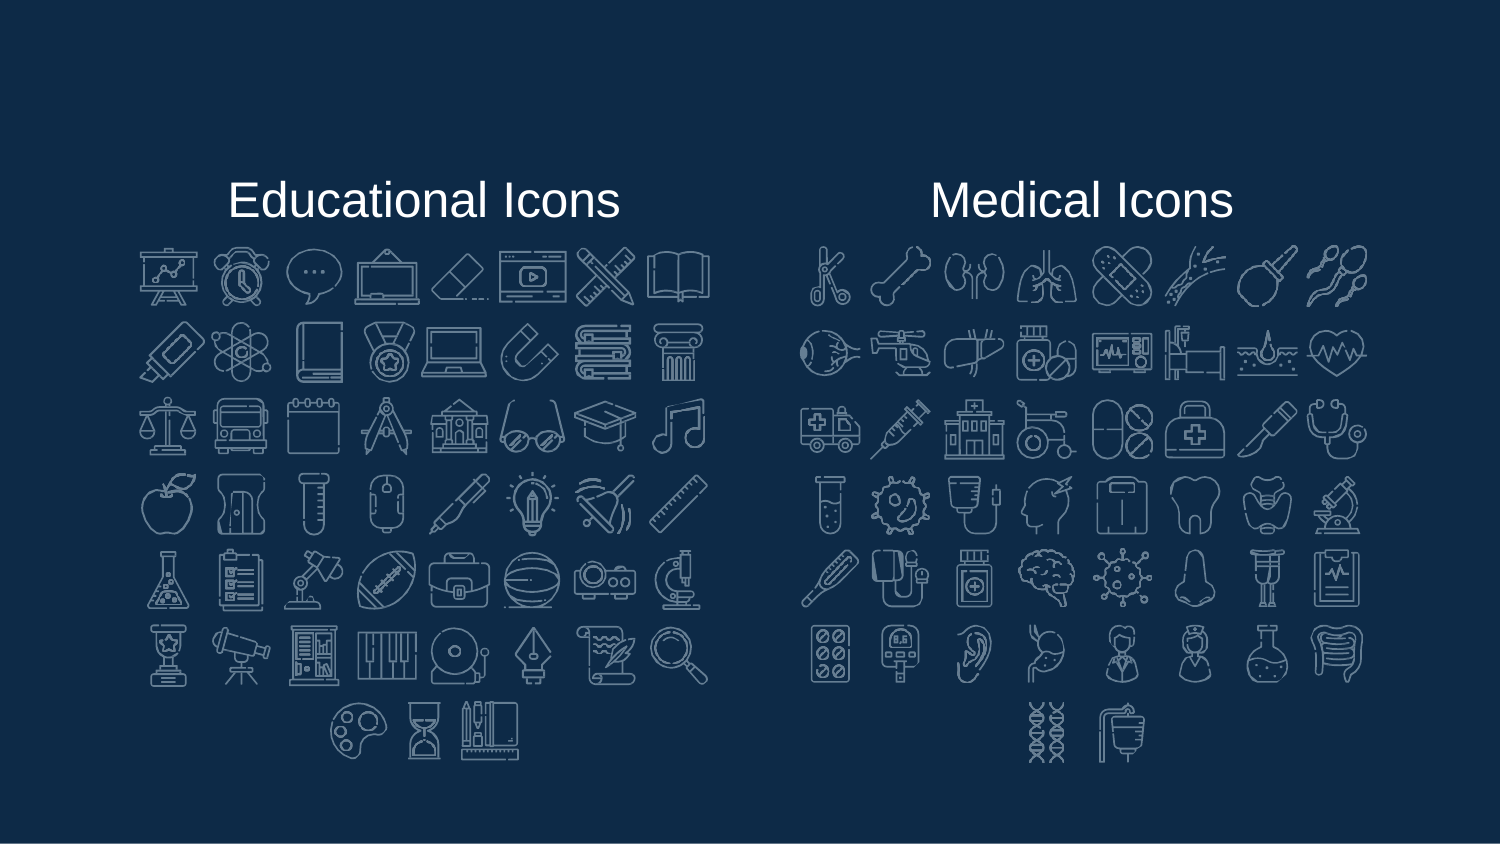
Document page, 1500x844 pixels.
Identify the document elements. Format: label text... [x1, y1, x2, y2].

text_box [512, 475, 552, 537]
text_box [869, 246, 931, 307]
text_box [1016, 325, 1078, 382]
text_box [1099, 702, 1145, 763]
text_box [296, 321, 343, 383]
text_box [1020, 490, 1044, 535]
text_box [212, 397, 269, 455]
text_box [430, 627, 490, 685]
text_box [431, 253, 484, 300]
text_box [881, 624, 920, 683]
picture [1237, 245, 1367, 307]
text_box [139, 396, 197, 456]
text_box [287, 419, 340, 455]
text_box [357, 631, 417, 680]
text_box [429, 473, 490, 535]
text_box [286, 248, 343, 305]
text_box [815, 476, 846, 535]
text_box [870, 399, 931, 460]
text_box [284, 550, 344, 610]
text_box [503, 551, 561, 609]
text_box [407, 701, 441, 760]
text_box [1016, 399, 1077, 460]
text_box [1313, 549, 1360, 608]
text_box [575, 625, 636, 686]
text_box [653, 323, 704, 382]
text_box [975, 253, 1005, 300]
text_box [360, 397, 412, 456]
text_box [1242, 476, 1292, 535]
text_box [369, 474, 405, 534]
text_box [943, 329, 1005, 378]
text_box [140, 473, 197, 535]
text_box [363, 321, 488, 384]
text_box [944, 399, 1005, 460]
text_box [799, 405, 861, 454]
text_box [1178, 624, 1212, 683]
text_box [212, 627, 271, 685]
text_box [810, 624, 851, 684]
text_box [647, 251, 710, 303]
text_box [956, 549, 993, 608]
text_box Educational Icons [225, 165, 625, 228]
text_box [1027, 624, 1065, 683]
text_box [573, 560, 637, 600]
text_box [649, 474, 708, 534]
text_box [948, 475, 1001, 535]
text_box [810, 246, 851, 307]
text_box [1091, 245, 1153, 307]
text_box [1313, 476, 1361, 535]
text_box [1091, 399, 1153, 460]
text_box [514, 627, 552, 685]
text_box [1170, 476, 1221, 535]
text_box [1016, 249, 1078, 303]
text_box [944, 253, 974, 299]
text_box [575, 246, 636, 307]
picture [870, 475, 930, 535]
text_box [651, 398, 705, 455]
text_box [287, 397, 340, 446]
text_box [1091, 332, 1153, 374]
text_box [499, 399, 566, 453]
text_box [1105, 624, 1139, 683]
text_box [799, 330, 861, 377]
text_box [298, 472, 330, 536]
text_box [218, 548, 264, 612]
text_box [575, 474, 636, 534]
text_box [1174, 549, 1216, 607]
text_box [354, 248, 420, 305]
text_box [461, 701, 519, 761]
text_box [498, 250, 567, 303]
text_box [1096, 475, 1148, 535]
text_box [870, 330, 931, 377]
text_box [1306, 399, 1367, 460]
text_box [654, 550, 701, 610]
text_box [329, 702, 388, 760]
picture [1018, 549, 1075, 607]
text_box [1237, 401, 1298, 458]
text_box [1164, 325, 1226, 381]
text_box [574, 400, 637, 452]
text_box [1249, 549, 1285, 607]
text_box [146, 550, 190, 610]
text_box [1164, 245, 1226, 307]
title Medical Icons [927, 165, 1238, 309]
text_box [871, 549, 930, 608]
text_box [217, 473, 266, 535]
text_box [1028, 476, 1073, 535]
picture [1092, 548, 1152, 607]
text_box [150, 624, 187, 688]
text_box [575, 324, 632, 380]
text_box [1236, 329, 1299, 377]
text_box [500, 323, 560, 382]
text_box [428, 552, 491, 608]
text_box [139, 321, 272, 384]
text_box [356, 550, 417, 610]
text_box [430, 398, 489, 454]
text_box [288, 625, 340, 687]
text_box [1310, 624, 1363, 683]
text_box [649, 626, 709, 685]
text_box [956, 624, 993, 683]
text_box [139, 247, 198, 306]
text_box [213, 246, 270, 307]
picture [1029, 702, 1064, 763]
text_box [1246, 624, 1289, 683]
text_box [801, 549, 860, 608]
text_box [1164, 400, 1226, 459]
text_box [1306, 329, 1368, 377]
